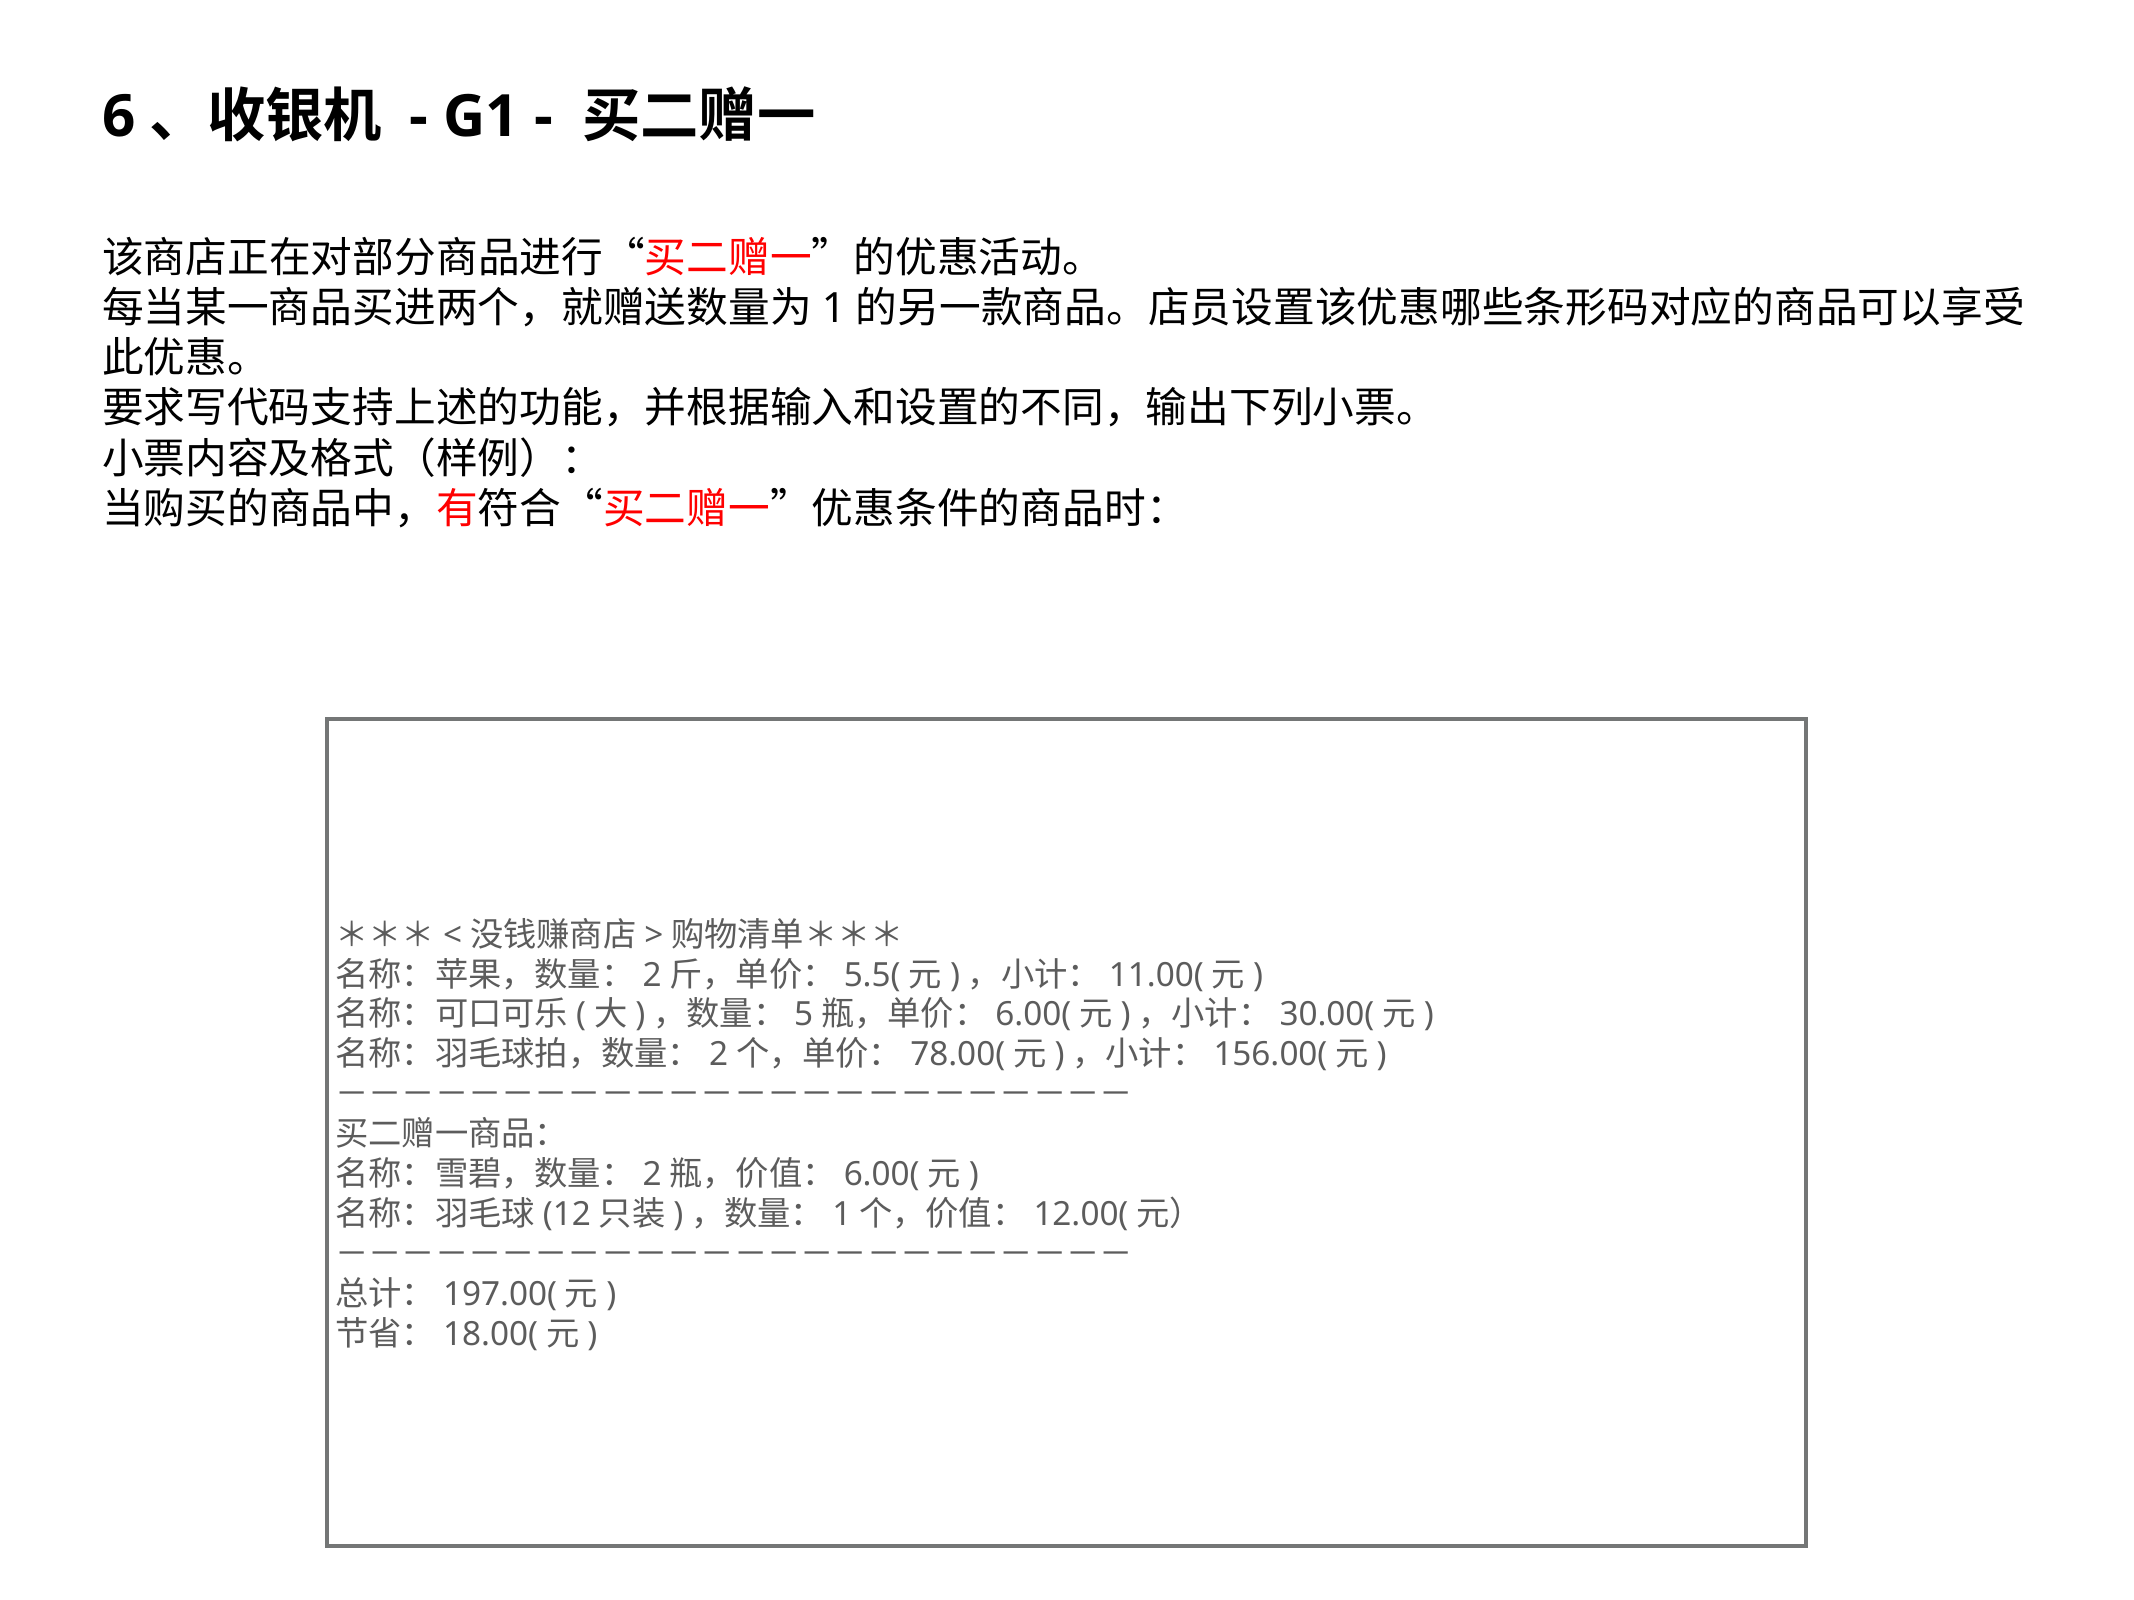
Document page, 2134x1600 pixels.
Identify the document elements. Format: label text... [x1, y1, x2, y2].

title 6、收银机 - G1 - 买二赠一 [93, 53, 2041, 174]
list 该商店正在对部分商品进行“买二赠一”的优惠活动。 每当某一商品买进两个，就赠送数量为1的另一款商品。店员设置该优惠哪些条形码对应的商品可以享受此优惠。 要求写代码支持上述的功能，并根据输入和设置的不同，输出下列小票。 小票内容及格式（样例）： 当购买的商品中，有符合“买二赠一”优惠条件的商品时： [93, 222, 2041, 1409]
text_box ＊＊＊<没钱赚商店>购物清单＊＊＊ 名称：苹果，数量：2斤，单价：5.5(元)，小计：11.00(元) 名称：可口可乐(大)，数量：5瓶，单价：6.00(元)，小计：30.00(元) 名称：羽毛球拍，数量：2个，单价：78.00(元)，小计：156.00(元) －－－－－－－－－－－－－－－－－－－－－－－－ 买二赠一商品： 名称：雪碧，数量：2瓶，价值：6.00(元) 名称：羽毛球(12只装)，数量：1个，价值：12.00(元） －－－－－－－－－－－－－－－－－－－－－－－－ 总计：197.00(元) 节省：18.00(元) [327, 718, 1807, 1546]
